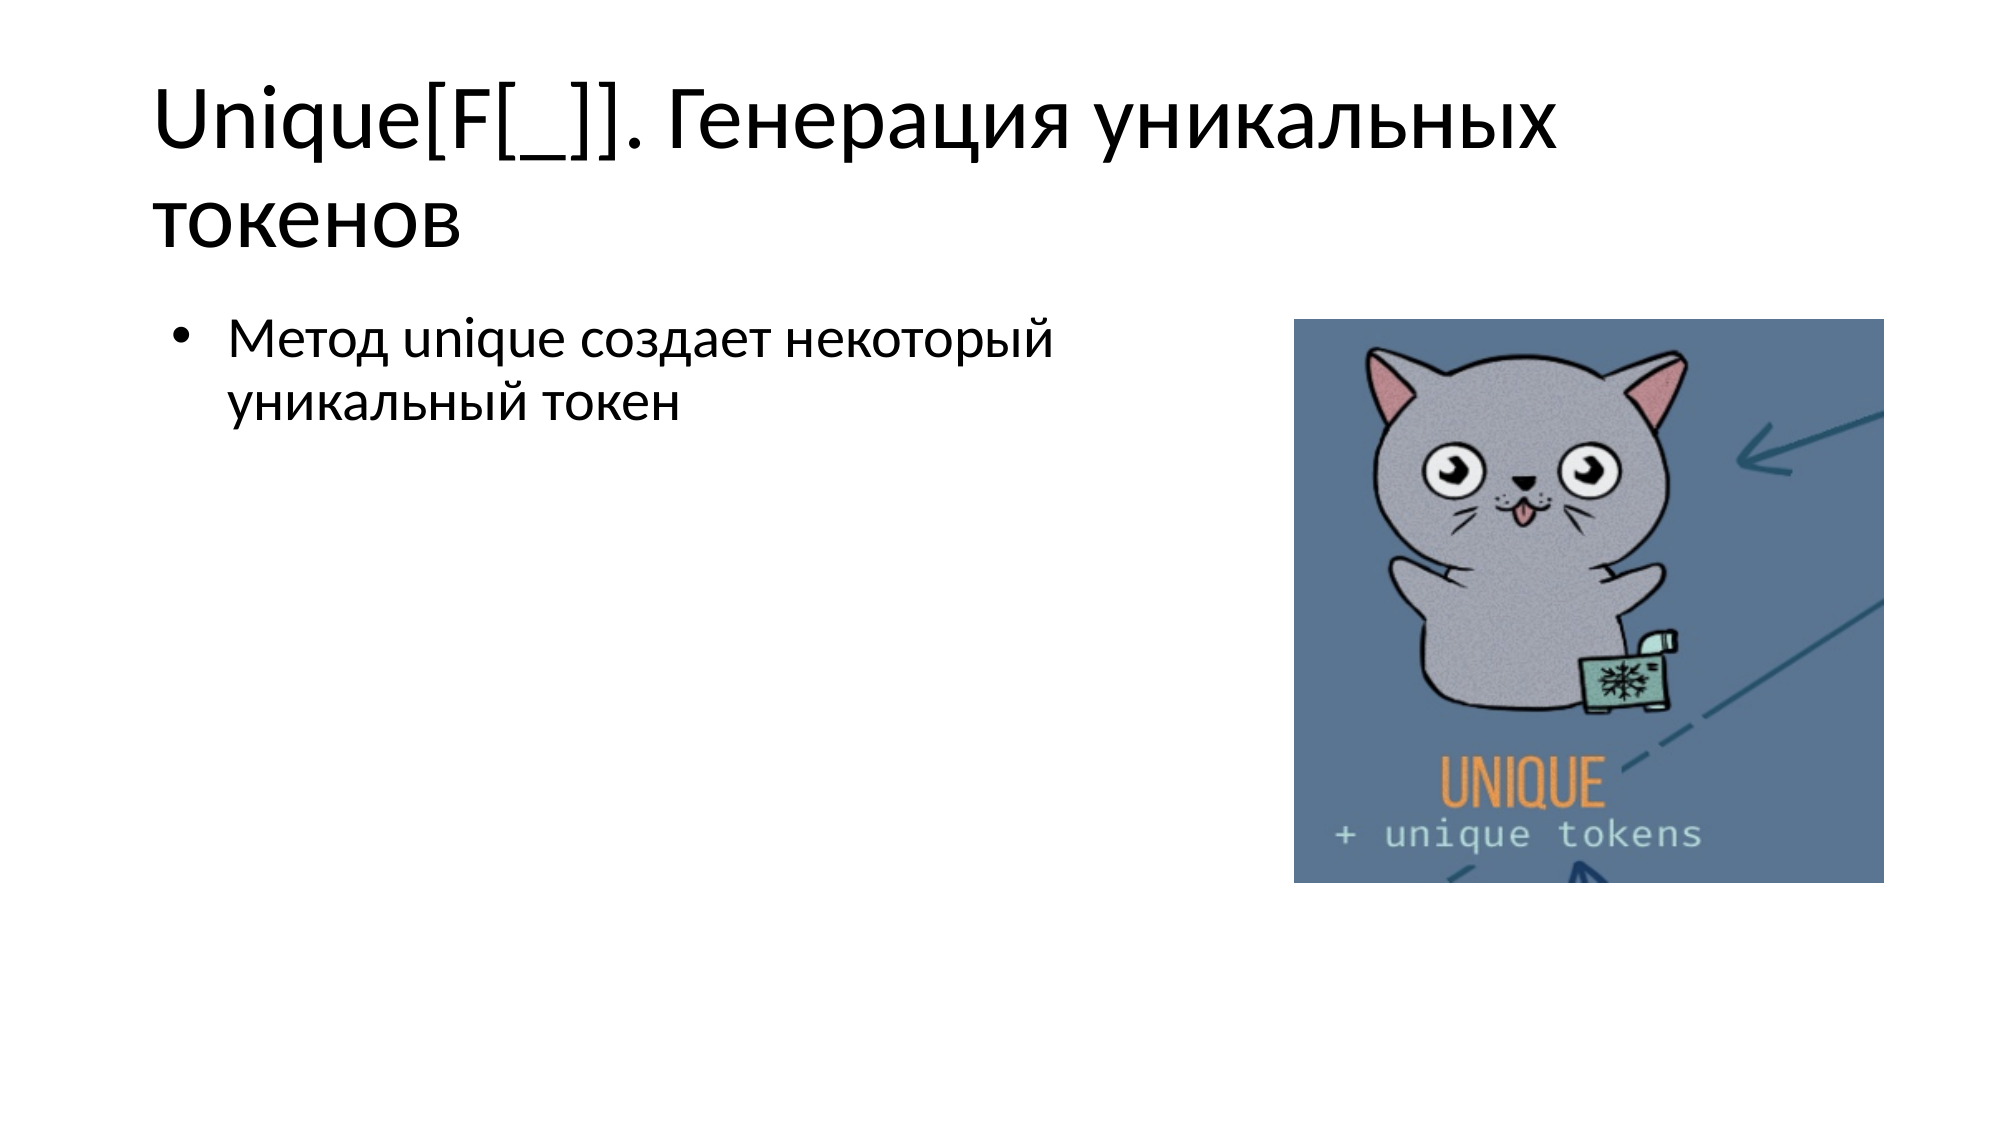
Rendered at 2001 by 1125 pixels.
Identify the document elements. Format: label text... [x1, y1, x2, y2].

title Unique[F[_]]. Генерация уникальных токенов [137, 59, 1863, 278]
list Метод unique создает некоторый уникальный токен [137, 299, 1348, 1014]
picture [1294, 319, 1885, 883]
